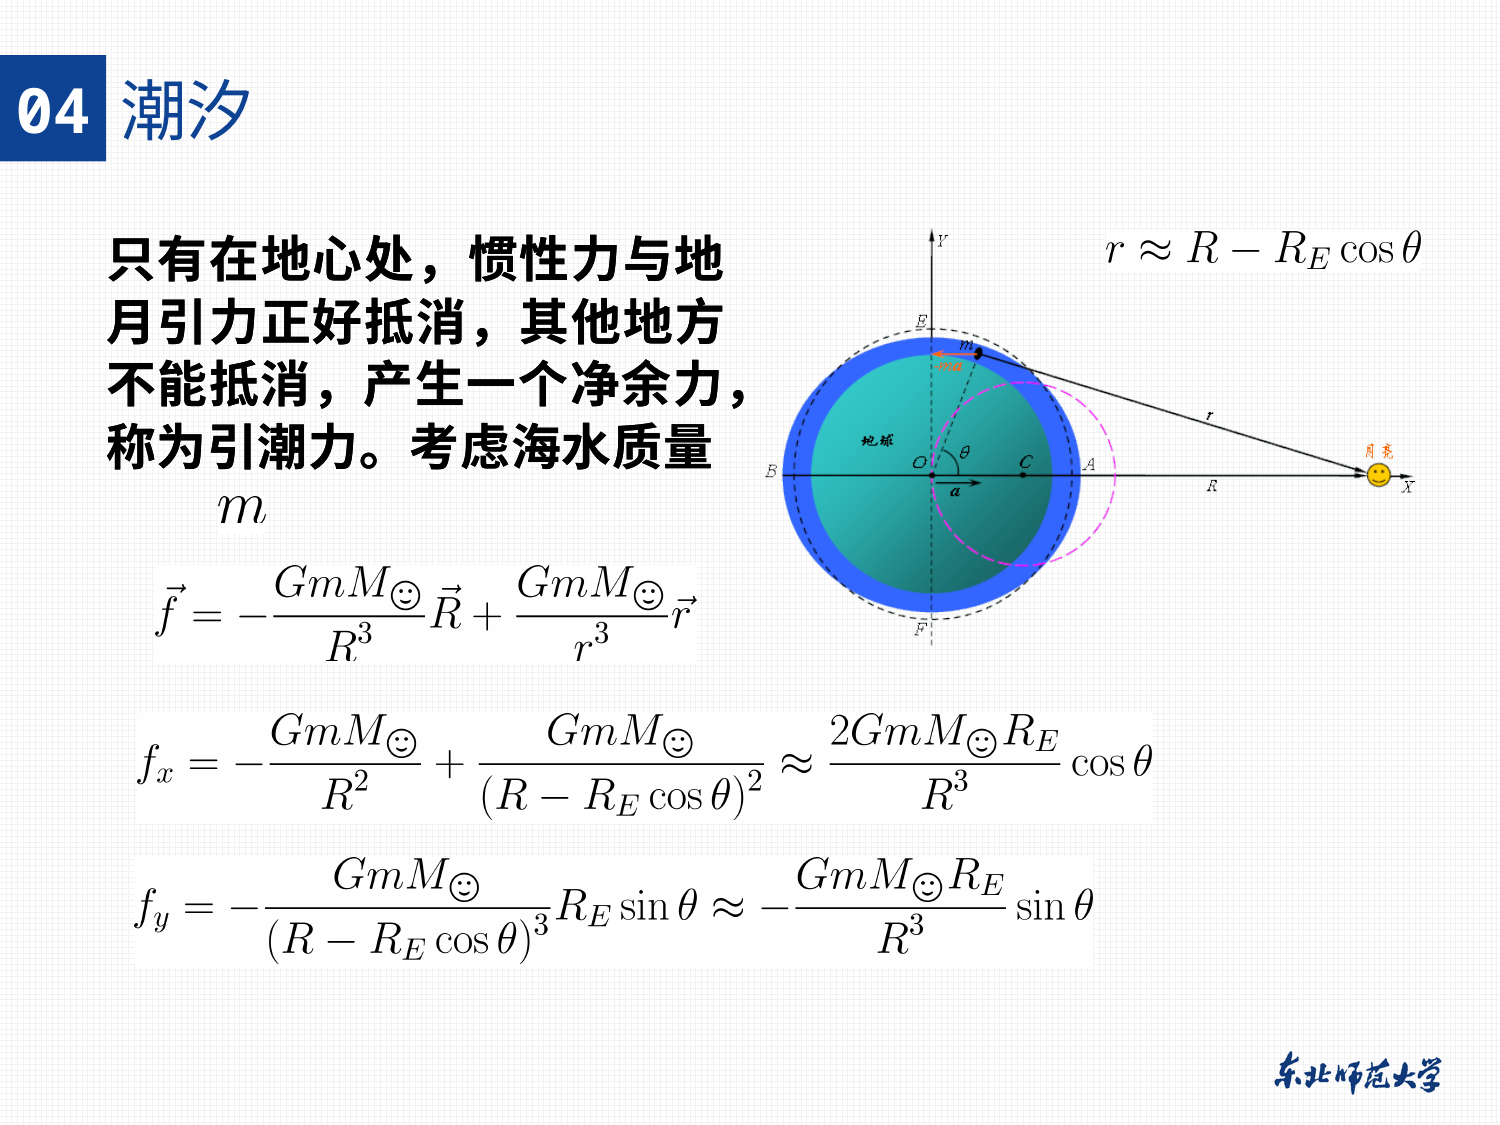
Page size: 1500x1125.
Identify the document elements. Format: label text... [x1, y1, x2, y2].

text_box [0, 55, 1275, 162]
text_box 只有在地心处，惯性力与地月引力正好抵消，其他地方不能抵消，产生一个净余力，称为引潮力。考虑海水质量 [91, 535, 740, 546]
picture [133, 855, 1095, 967]
picture [750, 228, 1422, 659]
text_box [91, 217, 740, 535]
picture [154, 562, 698, 665]
picture [136, 710, 1154, 823]
